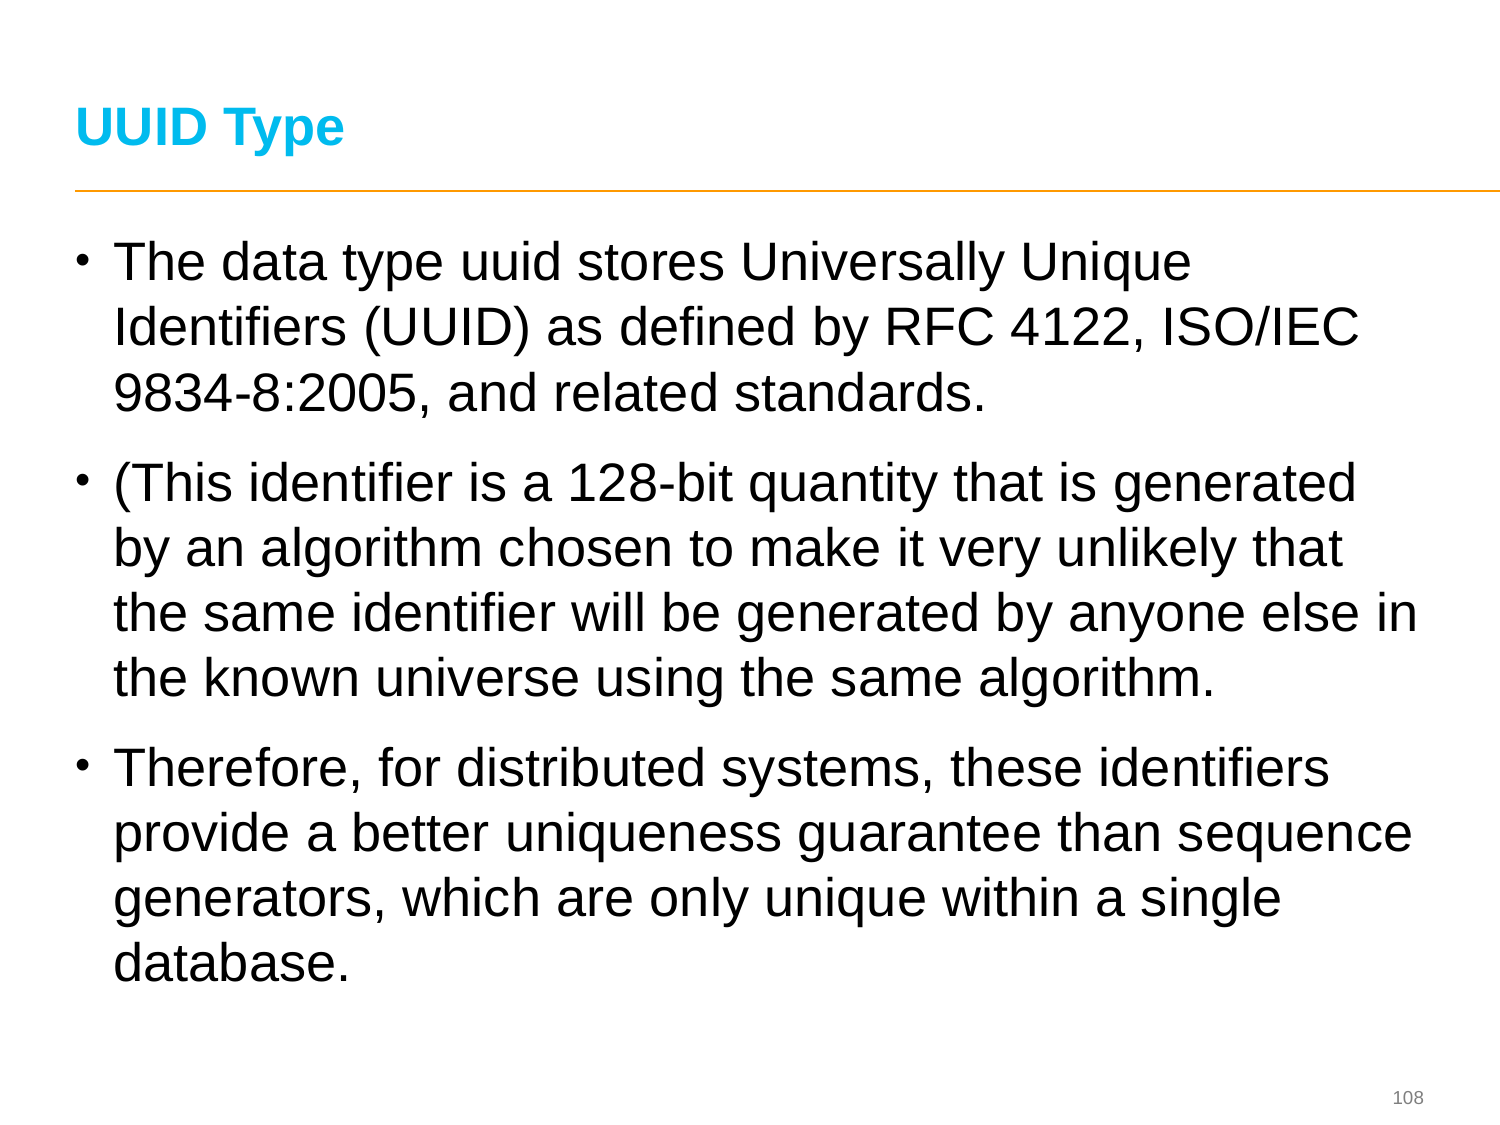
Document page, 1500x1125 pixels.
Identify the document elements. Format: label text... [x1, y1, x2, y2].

title UUID Type [75, 27, 1422, 157]
list The data type uuid stores Universally Unique Identifiers (UUID) as defined by RFC 4122, ISO/IEC 9834-8:2005, and related standards. (This identifier is a 128-bit quantity that is generated by an algorithm chosen to make it very unlikely that the same identifier will be generated by anyone else in the known universe using the same algorithm. Therefore, for distributed systems, these identifiers provide a better uniqueness guarantee than sequence generators, which are only unique within a single database. [75, 226, 1425, 1040]
